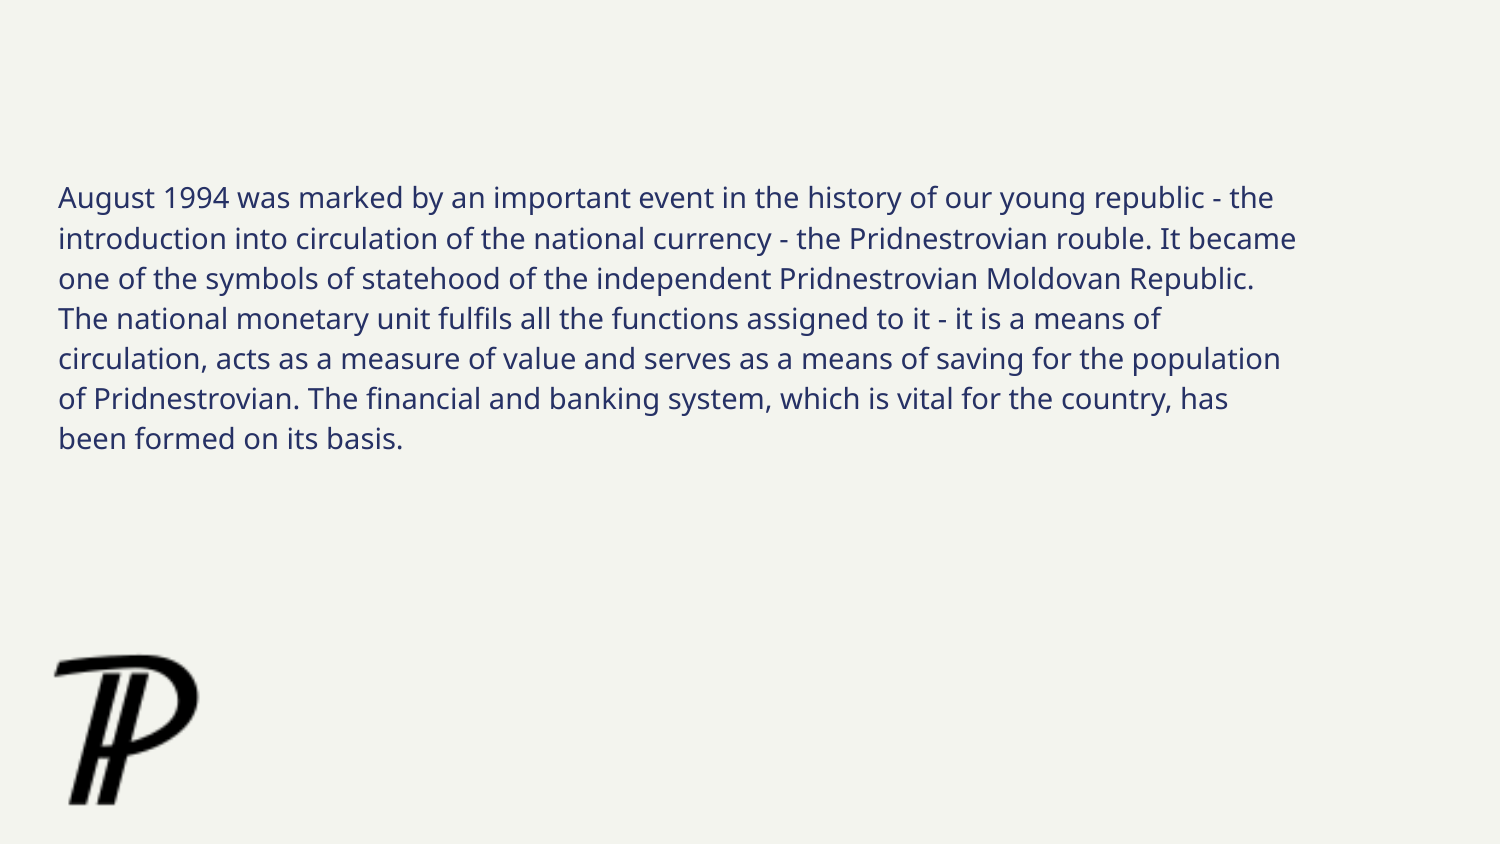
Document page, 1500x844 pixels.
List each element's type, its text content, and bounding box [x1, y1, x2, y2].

subtitle August 1994 was marked by an important event in the history of our young republic - the introduction into circulation of the national currency - the Pridnestrovian rouble. It became one of the symbols of statehood of the independent Pridnestrovian Moldovan Republic. The national monetary unit fulfils all the functions assigned to it - it is a means of circulation, acts as a measure of value and serves as a means of saving for the population of Pridnestrovian. The financial and banking system, which is vital for the country, has been formed on its basis. [43, 159, 1319, 488]
picture [42, 639, 212, 820]
